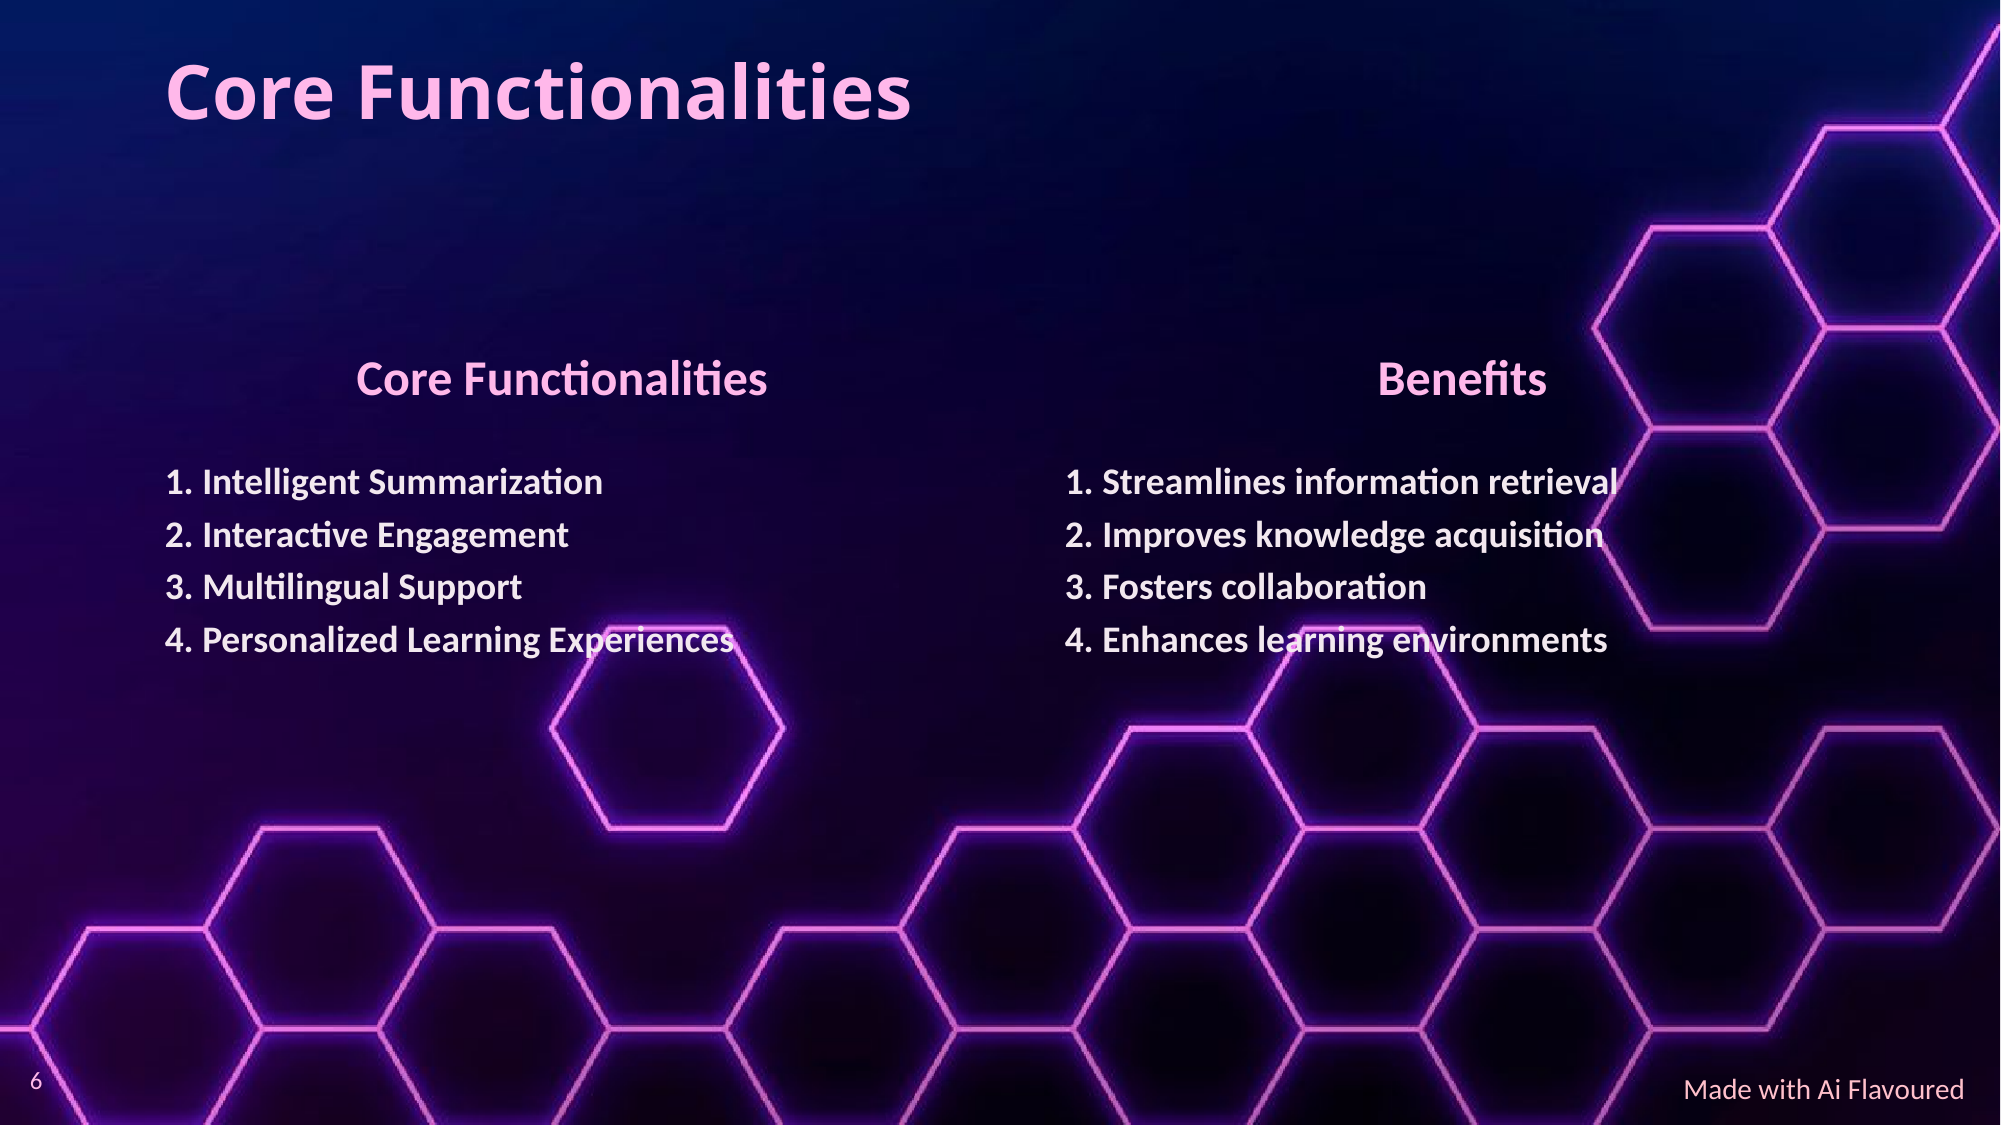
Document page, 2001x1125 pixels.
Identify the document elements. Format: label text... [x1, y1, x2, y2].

list Benefits [1050, 299, 1875, 450]
list Core Functionalities [150, 299, 975, 450]
title Core Functionalities [150, 37, 1862, 263]
list 1. Streamlines information retrieval 2. Improves knowledge acquisition 3. Fosters collaboration 4. Enhances learning environments [1050, 450, 1875, 975]
list 1. Intelligent Summarization 2. Interactive Engagement 3. Multilingual Support 4. Personalized Learning Experiences [150, 450, 975, 975]
slide_number 6 [15, 1057, 120, 1118]
picture [0, 0, 2001, 1125]
